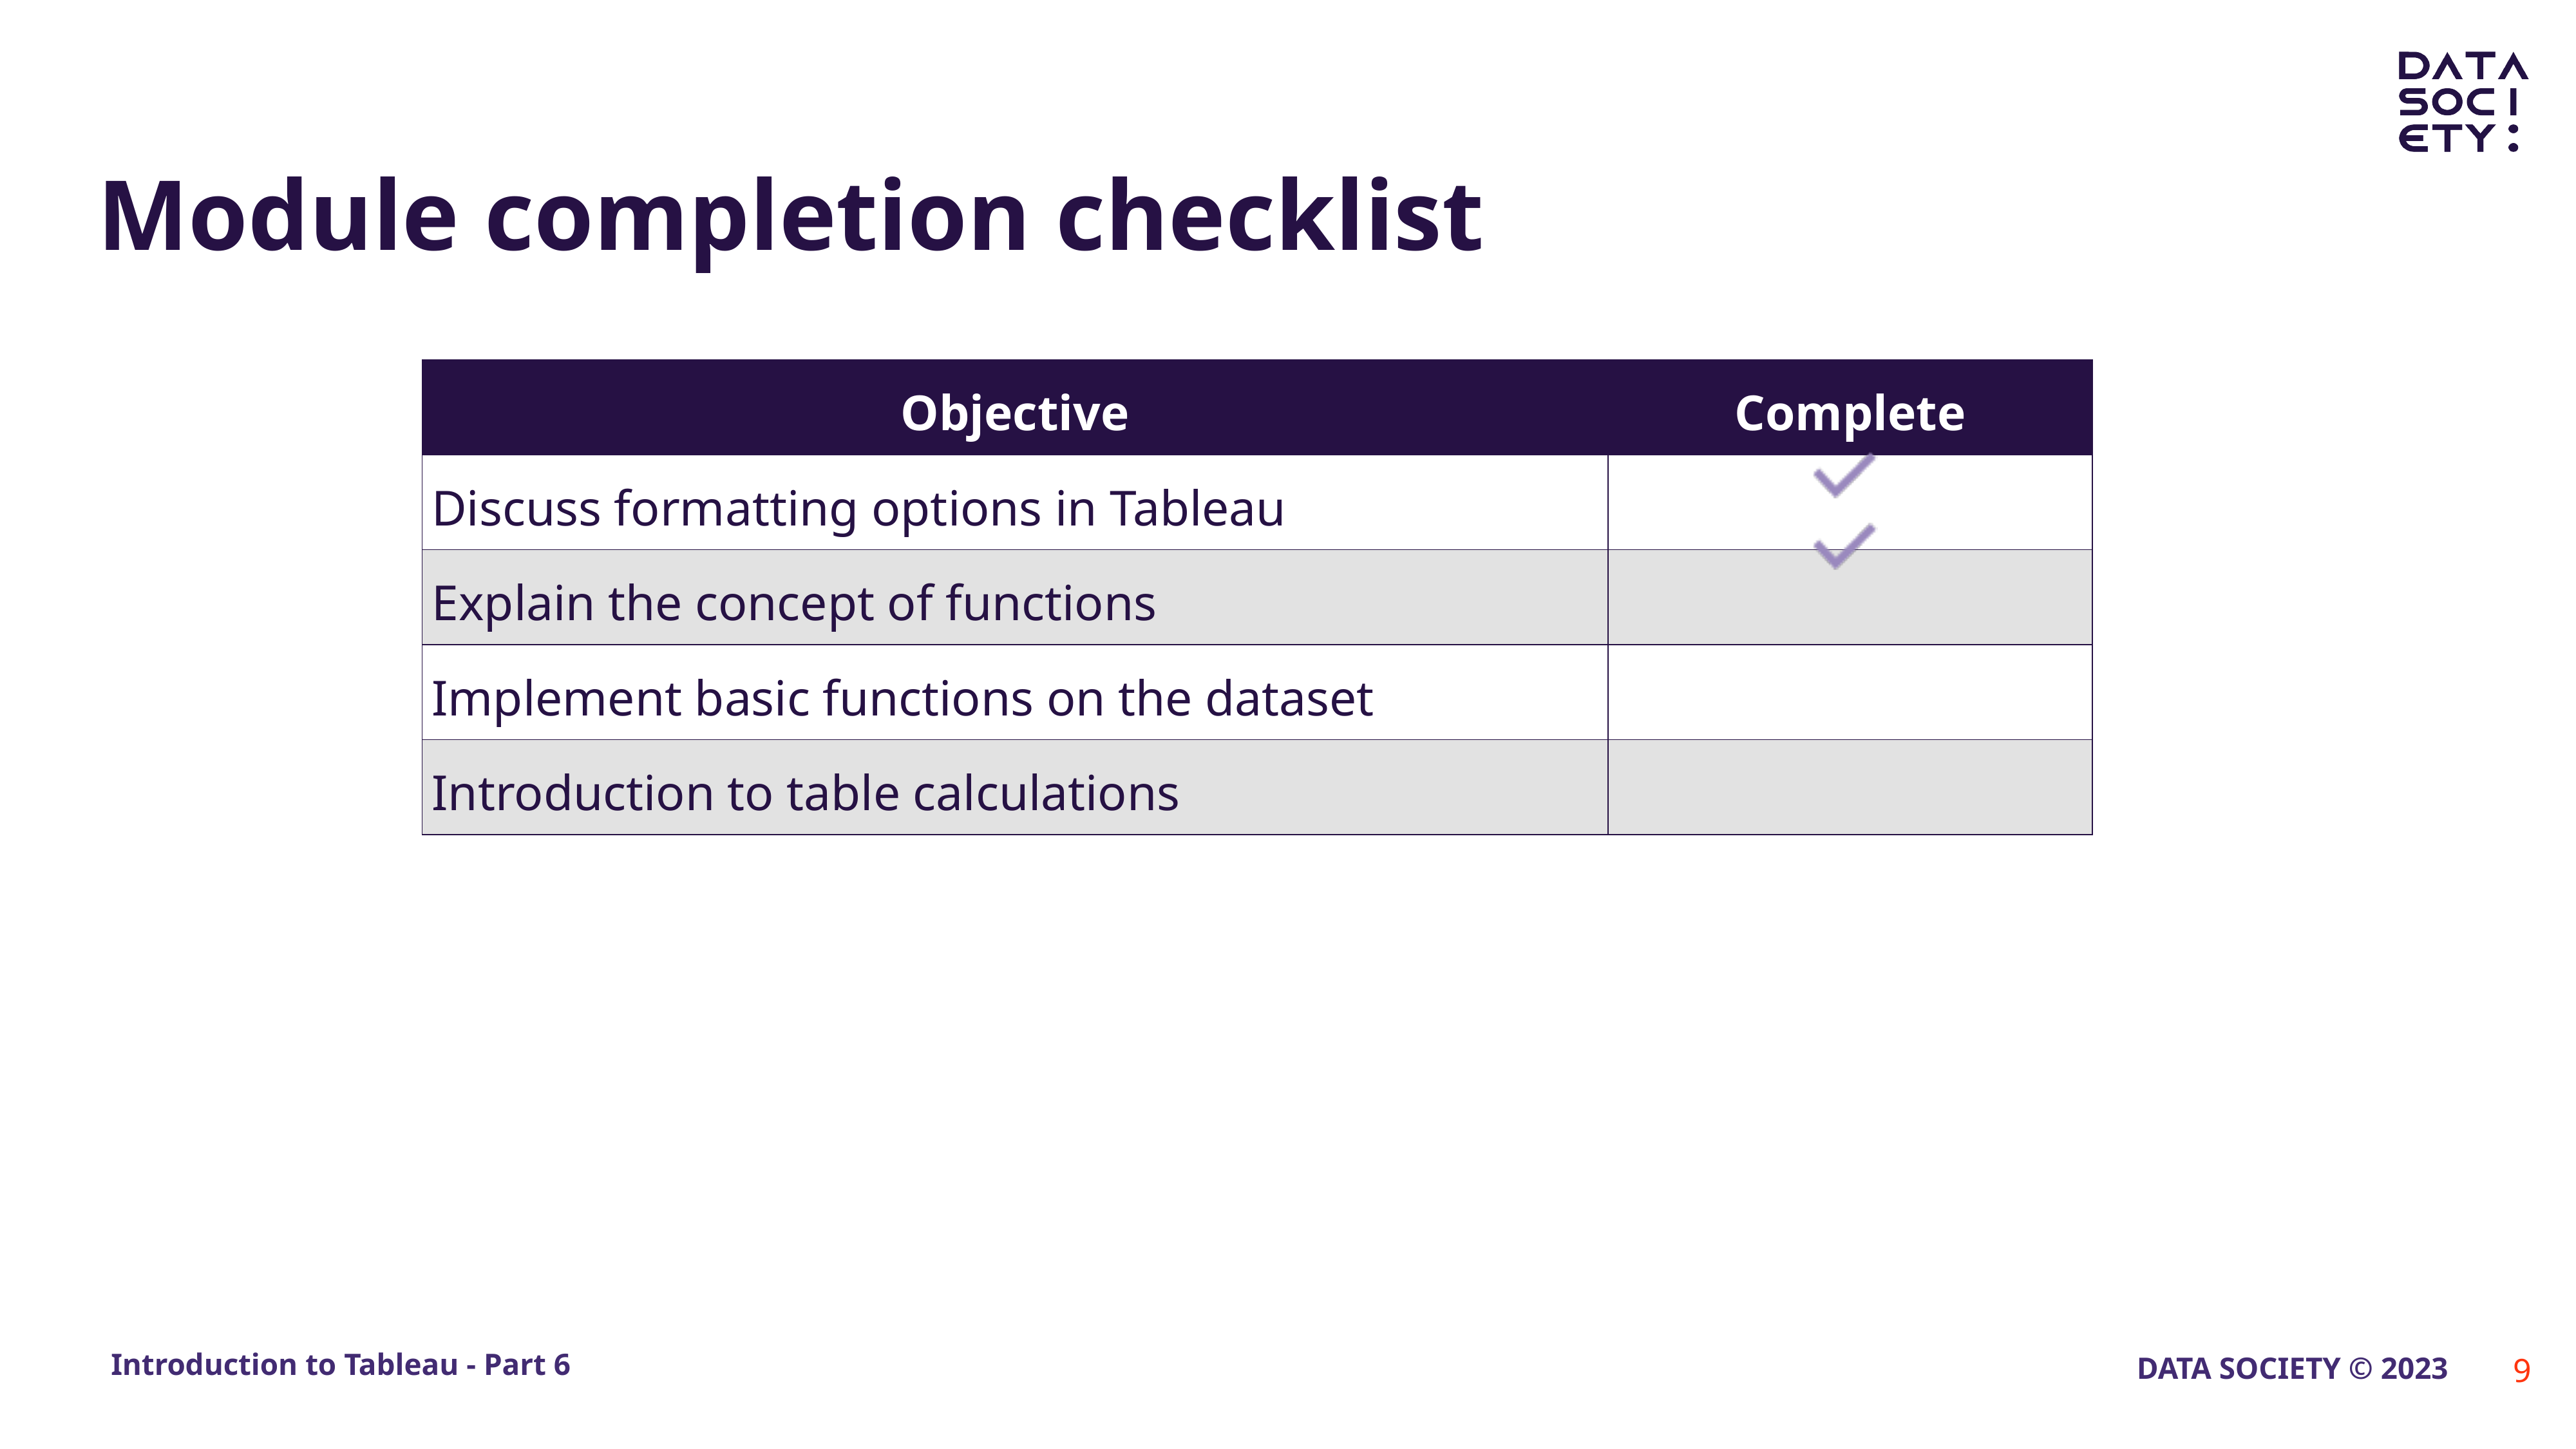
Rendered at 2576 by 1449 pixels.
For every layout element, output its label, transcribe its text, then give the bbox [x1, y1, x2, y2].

table_cell [1609, 645, 2092, 739]
table_cell Explain the concept of functions [422, 550, 1607, 644]
slide_number ‹#› [2387, 1331, 2542, 1413]
table_header Objective [422, 360, 1607, 454]
table_cell Introduction to table calculations [422, 740, 1607, 834]
picture [2399, 52, 2529, 152]
table_header Complete [1609, 360, 2092, 454]
table_cell [1609, 550, 2092, 644]
table_cell [1609, 455, 1810, 549]
table_cell [1609, 740, 2092, 834]
picture [1812, 442, 1879, 510]
table_cell Implement basic functions on the dataset [422, 645, 1607, 739]
title Module completion checklist [88, 113, 2488, 274]
table_cell [1880, 455, 2092, 549]
picture [1812, 513, 1879, 581]
table_cell Discuss formatting options in Tableau [422, 455, 1607, 549]
